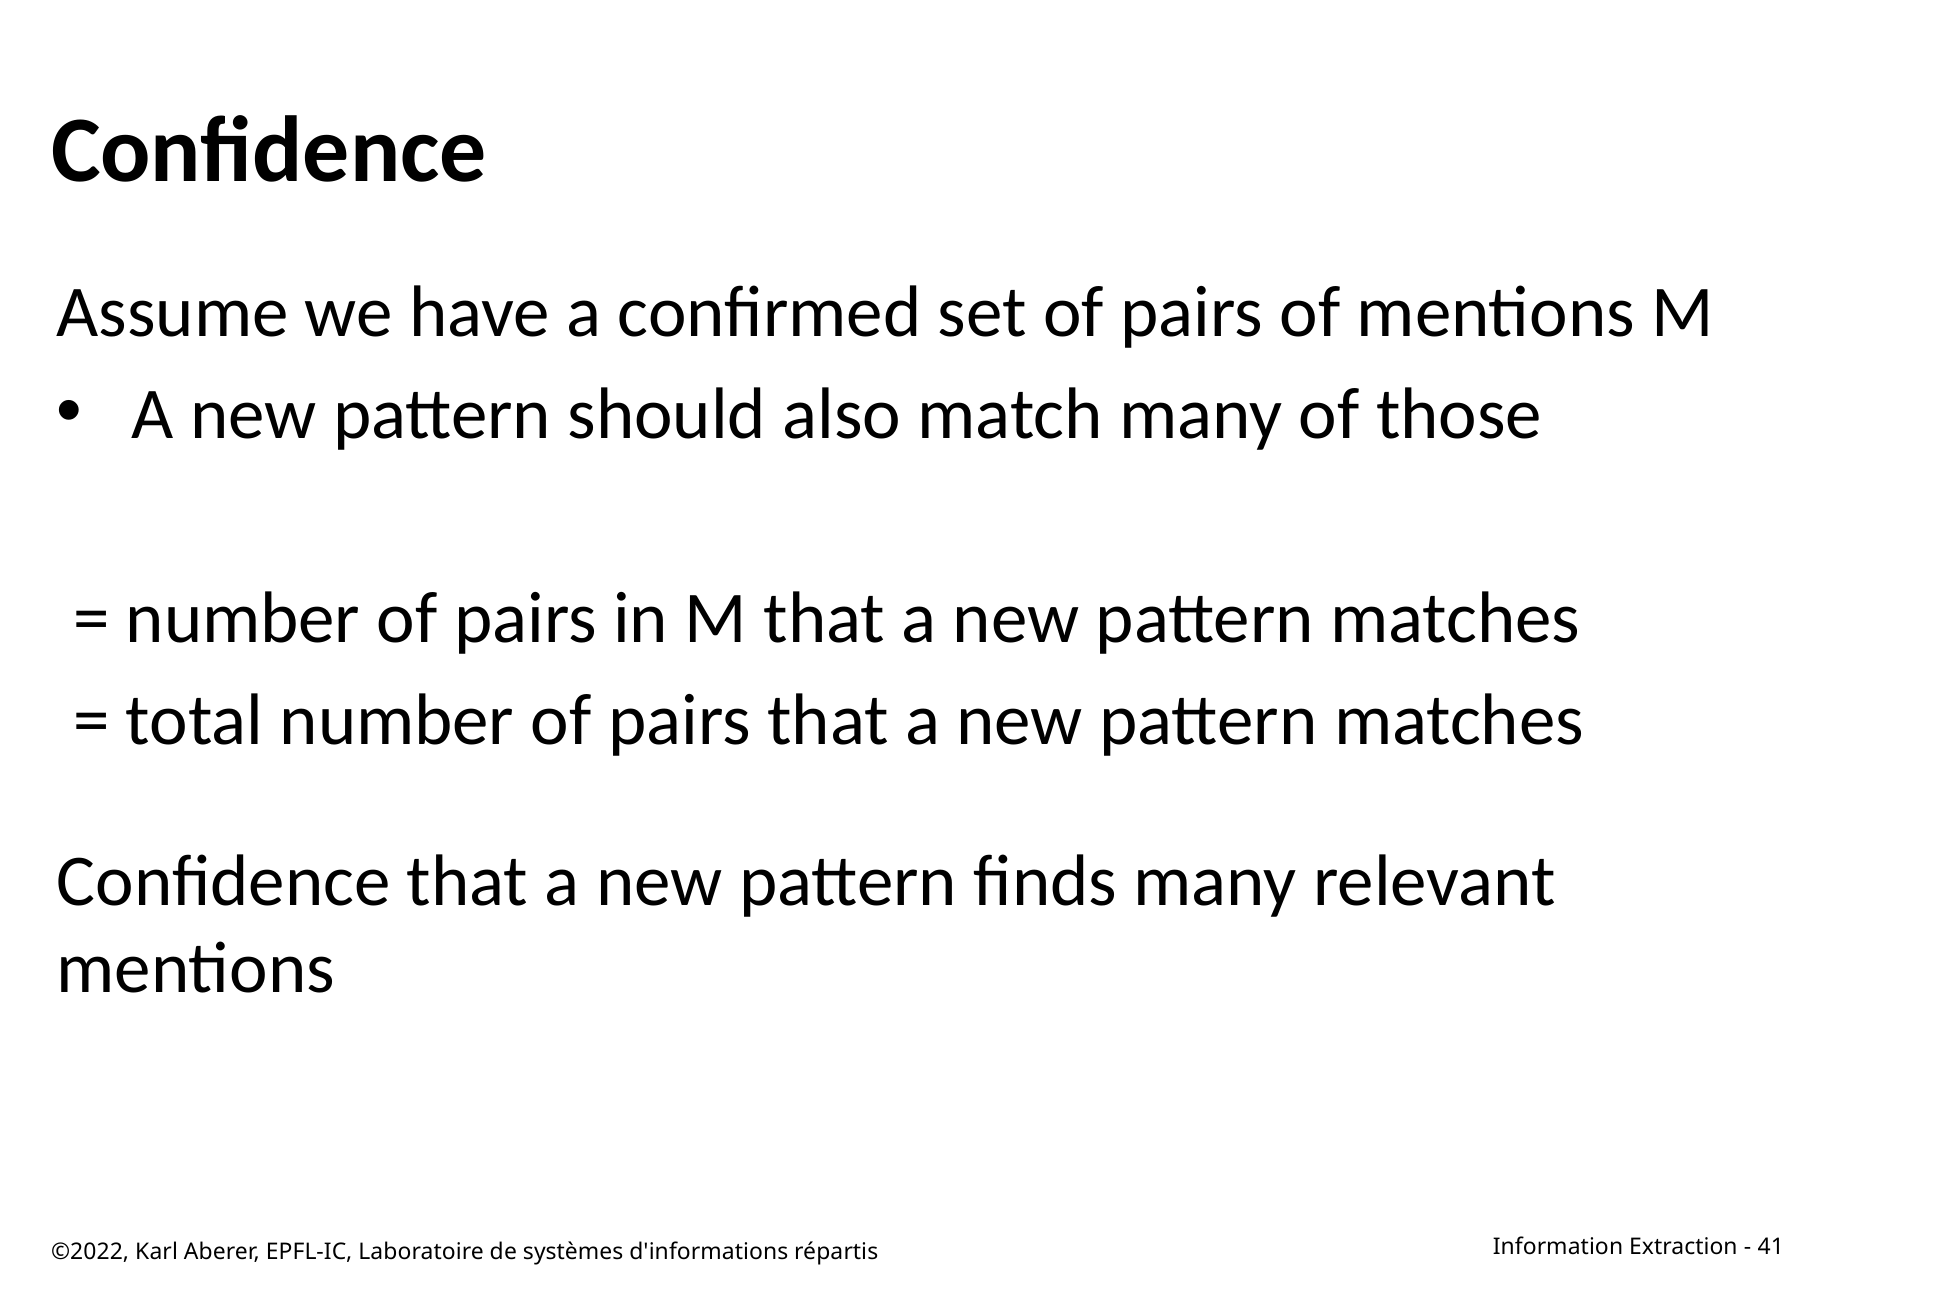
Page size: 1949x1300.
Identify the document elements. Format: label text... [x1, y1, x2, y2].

title Confidence [32, 57, 1803, 232]
footer ©2022, Karl Aberer, EPFL-IC, Laboratoire de systèmes d'informations répartis [32, 1227, 1284, 1271]
